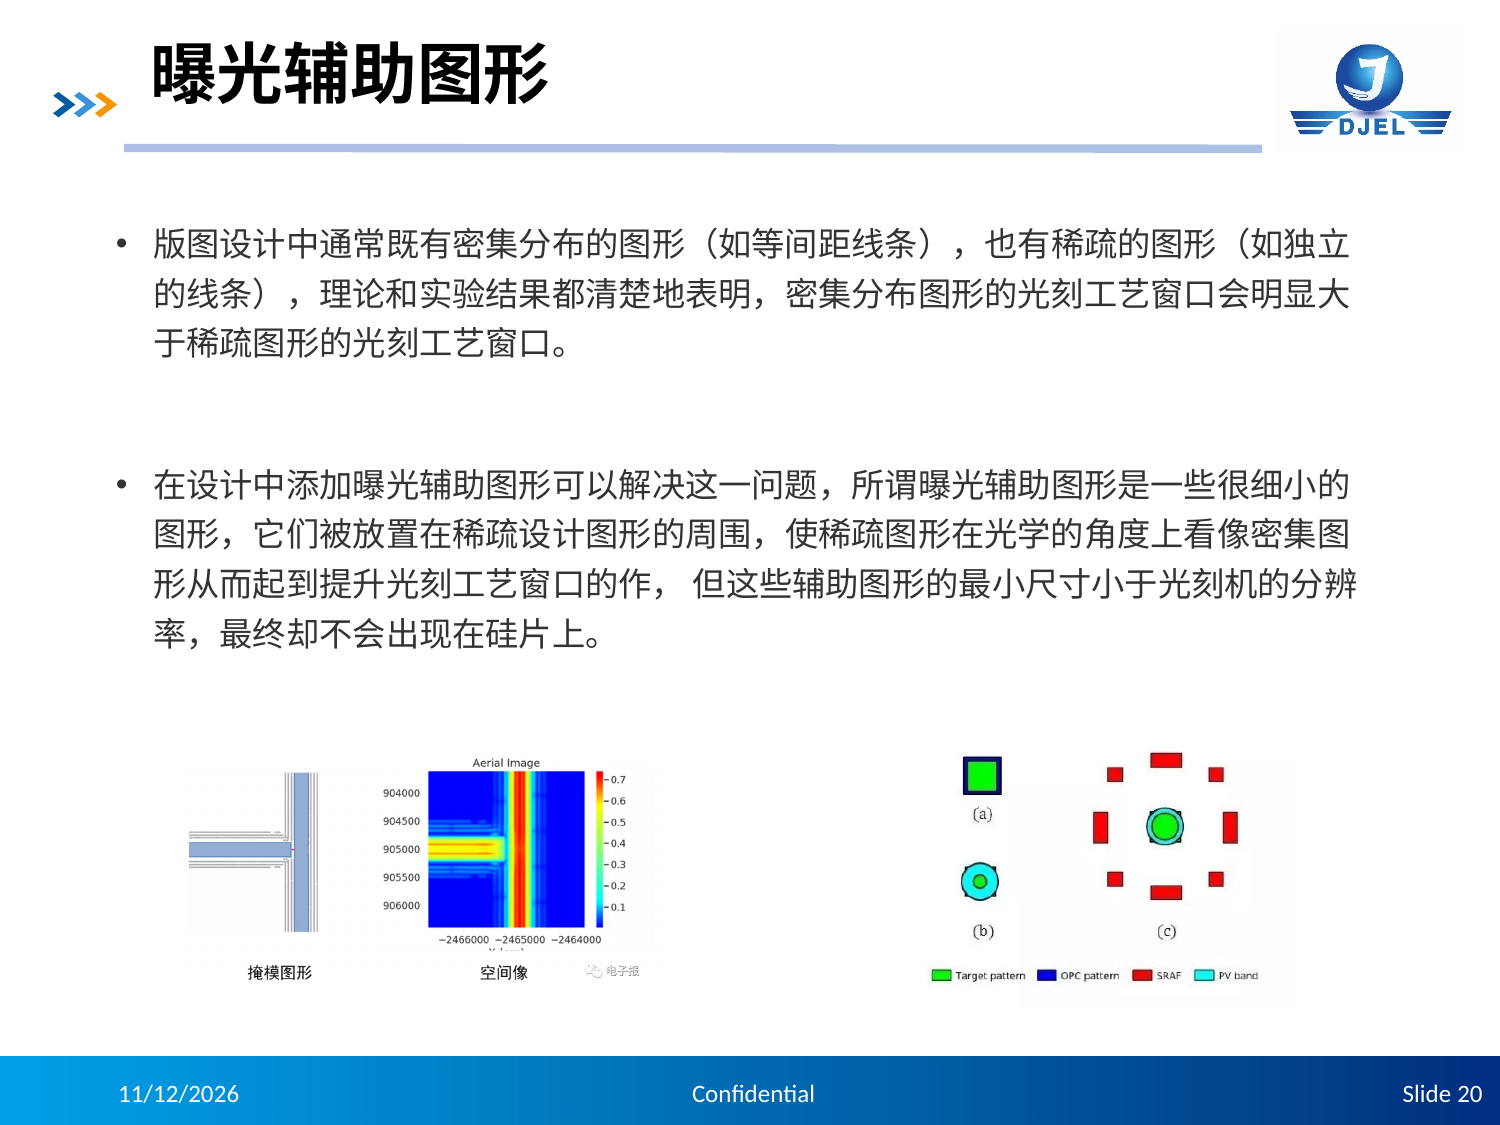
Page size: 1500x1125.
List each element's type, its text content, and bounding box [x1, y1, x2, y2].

list 版图设计中通常既有密集分布的图形（如等间距线条），也有稀疏的图形（如独立的线条），理论和实验结果都清楚地表明，密集分布图形的光刻工艺窗口会明显大于稀疏图形的光刻工艺窗口。 在设计中添加曝光辅助图形可以解决这一问题，所谓曝光辅助图形是一些很细小的图形，它们被放置在稀疏设计图形的周围，使稀疏图形在光学的角度上看像密集图形从而起到提升光刻工艺窗口的作， 但这些辅助图形的最小尺寸小于光刻机的分辨率，最终却不会出现在硅片上。 [100, 205, 1395, 920]
title 曝光辅助图形 [75, 0, 1370, 154]
picture [1276, 27, 1463, 155]
picture [180, 746, 664, 990]
slide_number Slide 20 [1330, 1060, 1498, 1125]
picture [461, 1056, 1500, 1125]
picture [834, 715, 1362, 1020]
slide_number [103, 1060, 441, 1125]
